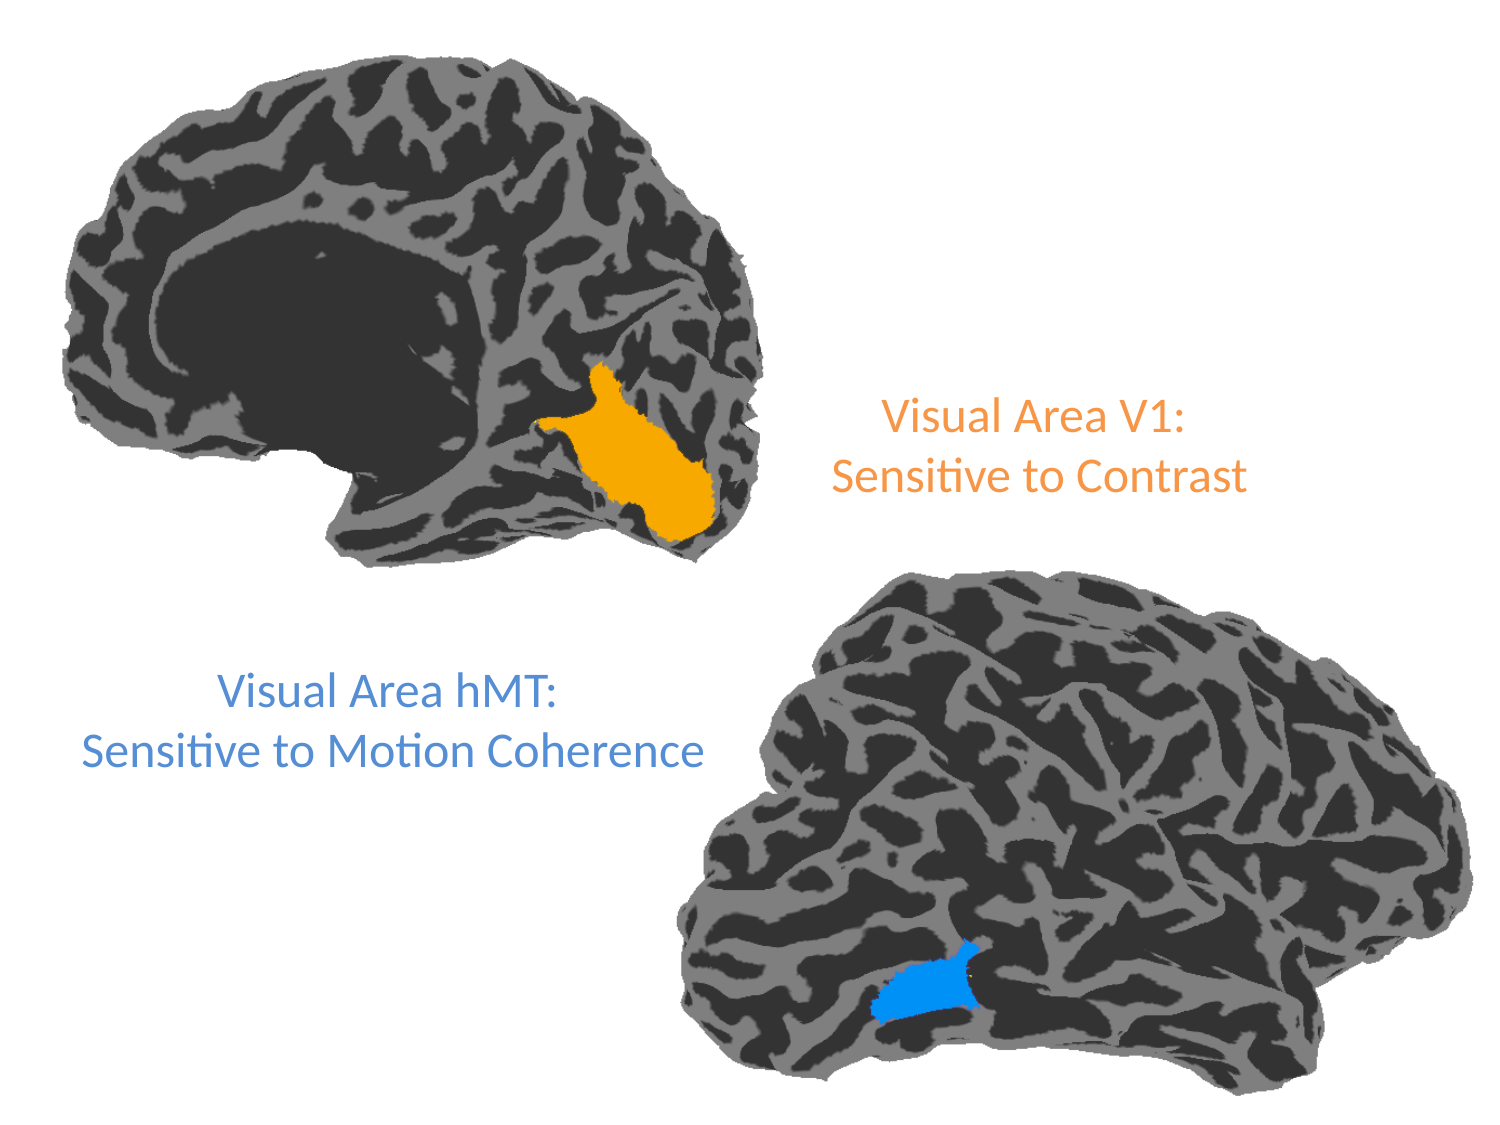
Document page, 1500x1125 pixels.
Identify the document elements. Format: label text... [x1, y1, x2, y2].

picture [3, 0, 1500, 1125]
text_box Visual Area V1: Sensitive to Contrast [817, 374, 1263, 510]
text_box Visual Area hMT: Sensitive to Motion Coherence [66, 649, 634, 785]
